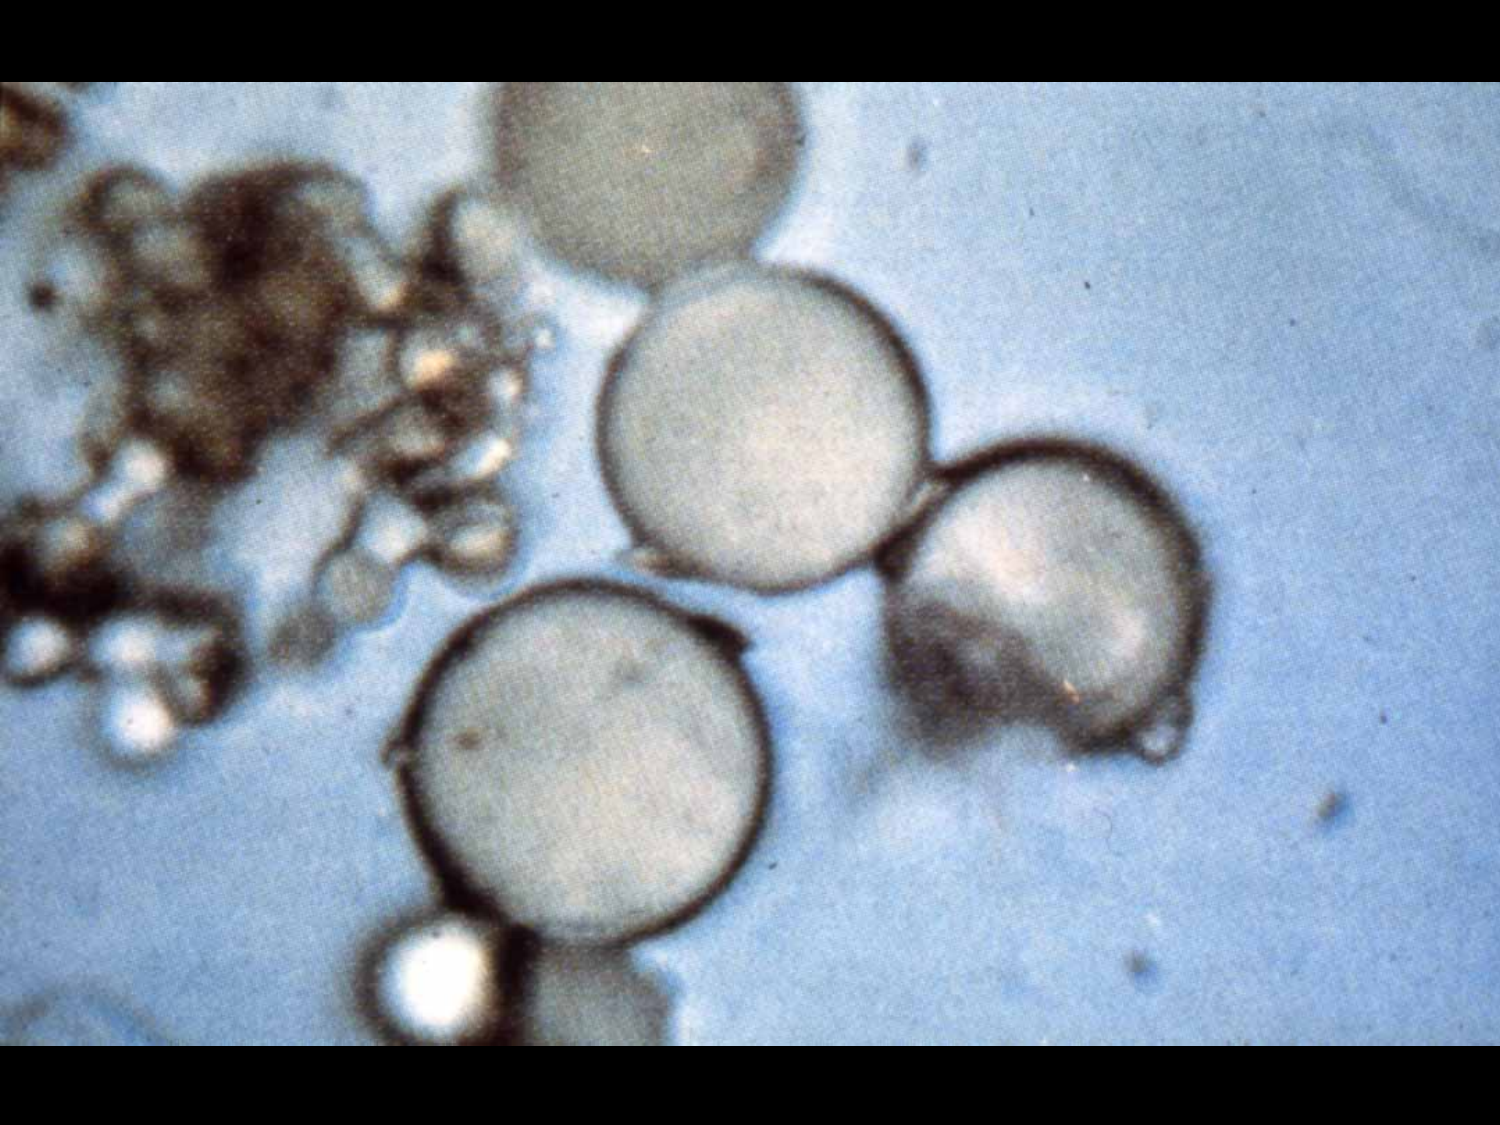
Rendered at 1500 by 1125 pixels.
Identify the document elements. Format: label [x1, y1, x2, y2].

picture [0, 82, 1500, 1047]
